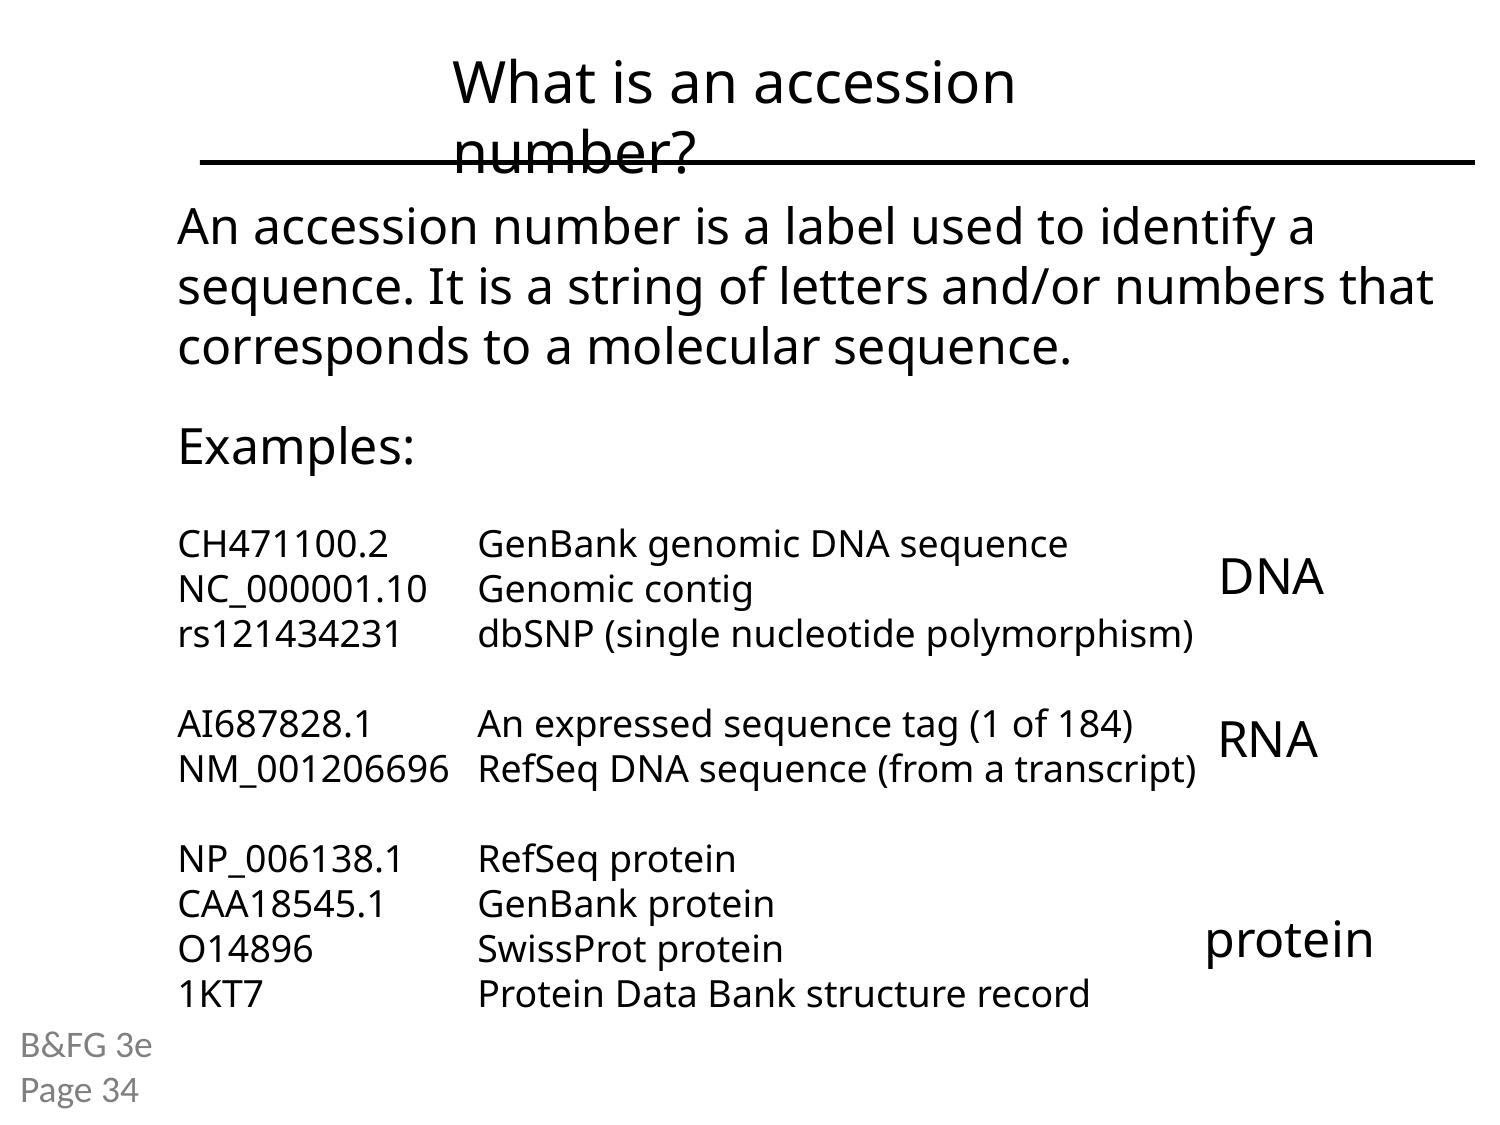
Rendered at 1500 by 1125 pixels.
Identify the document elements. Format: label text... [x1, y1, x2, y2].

text_box An accession number is a label used to identify a sequence. It is a string of letters and/or numbers that corresponds to a molecular sequence. Examples: CH471100.2 GenBank genomic DNA sequence NC_000001.10 Genomic contig rs121434231 dbSNP (single nucleotide polymorphism) AI687828.1 An expressed sequence tag (1 of 184) NM_001206696 RefSeq DNA sequence (from a transcript) NP_006138.1 RefSeq protein CAA18545.1 GenBank protein O14896 SwissProt protein 1KT7 Protein Data Bank structure record [162, 187, 1500, 1023]
text_box protein [1189, 899, 1390, 975]
text_box What is an accession number? [437, 37, 1200, 162]
text_box B&FG 3e Page 34 [5, 1012, 169, 1118]
text_box RNA [1202, 699, 1333, 775]
text_box DNA [1203, 537, 1341, 613]
text_box What is an accession number? [437, 163, 1200, 187]
